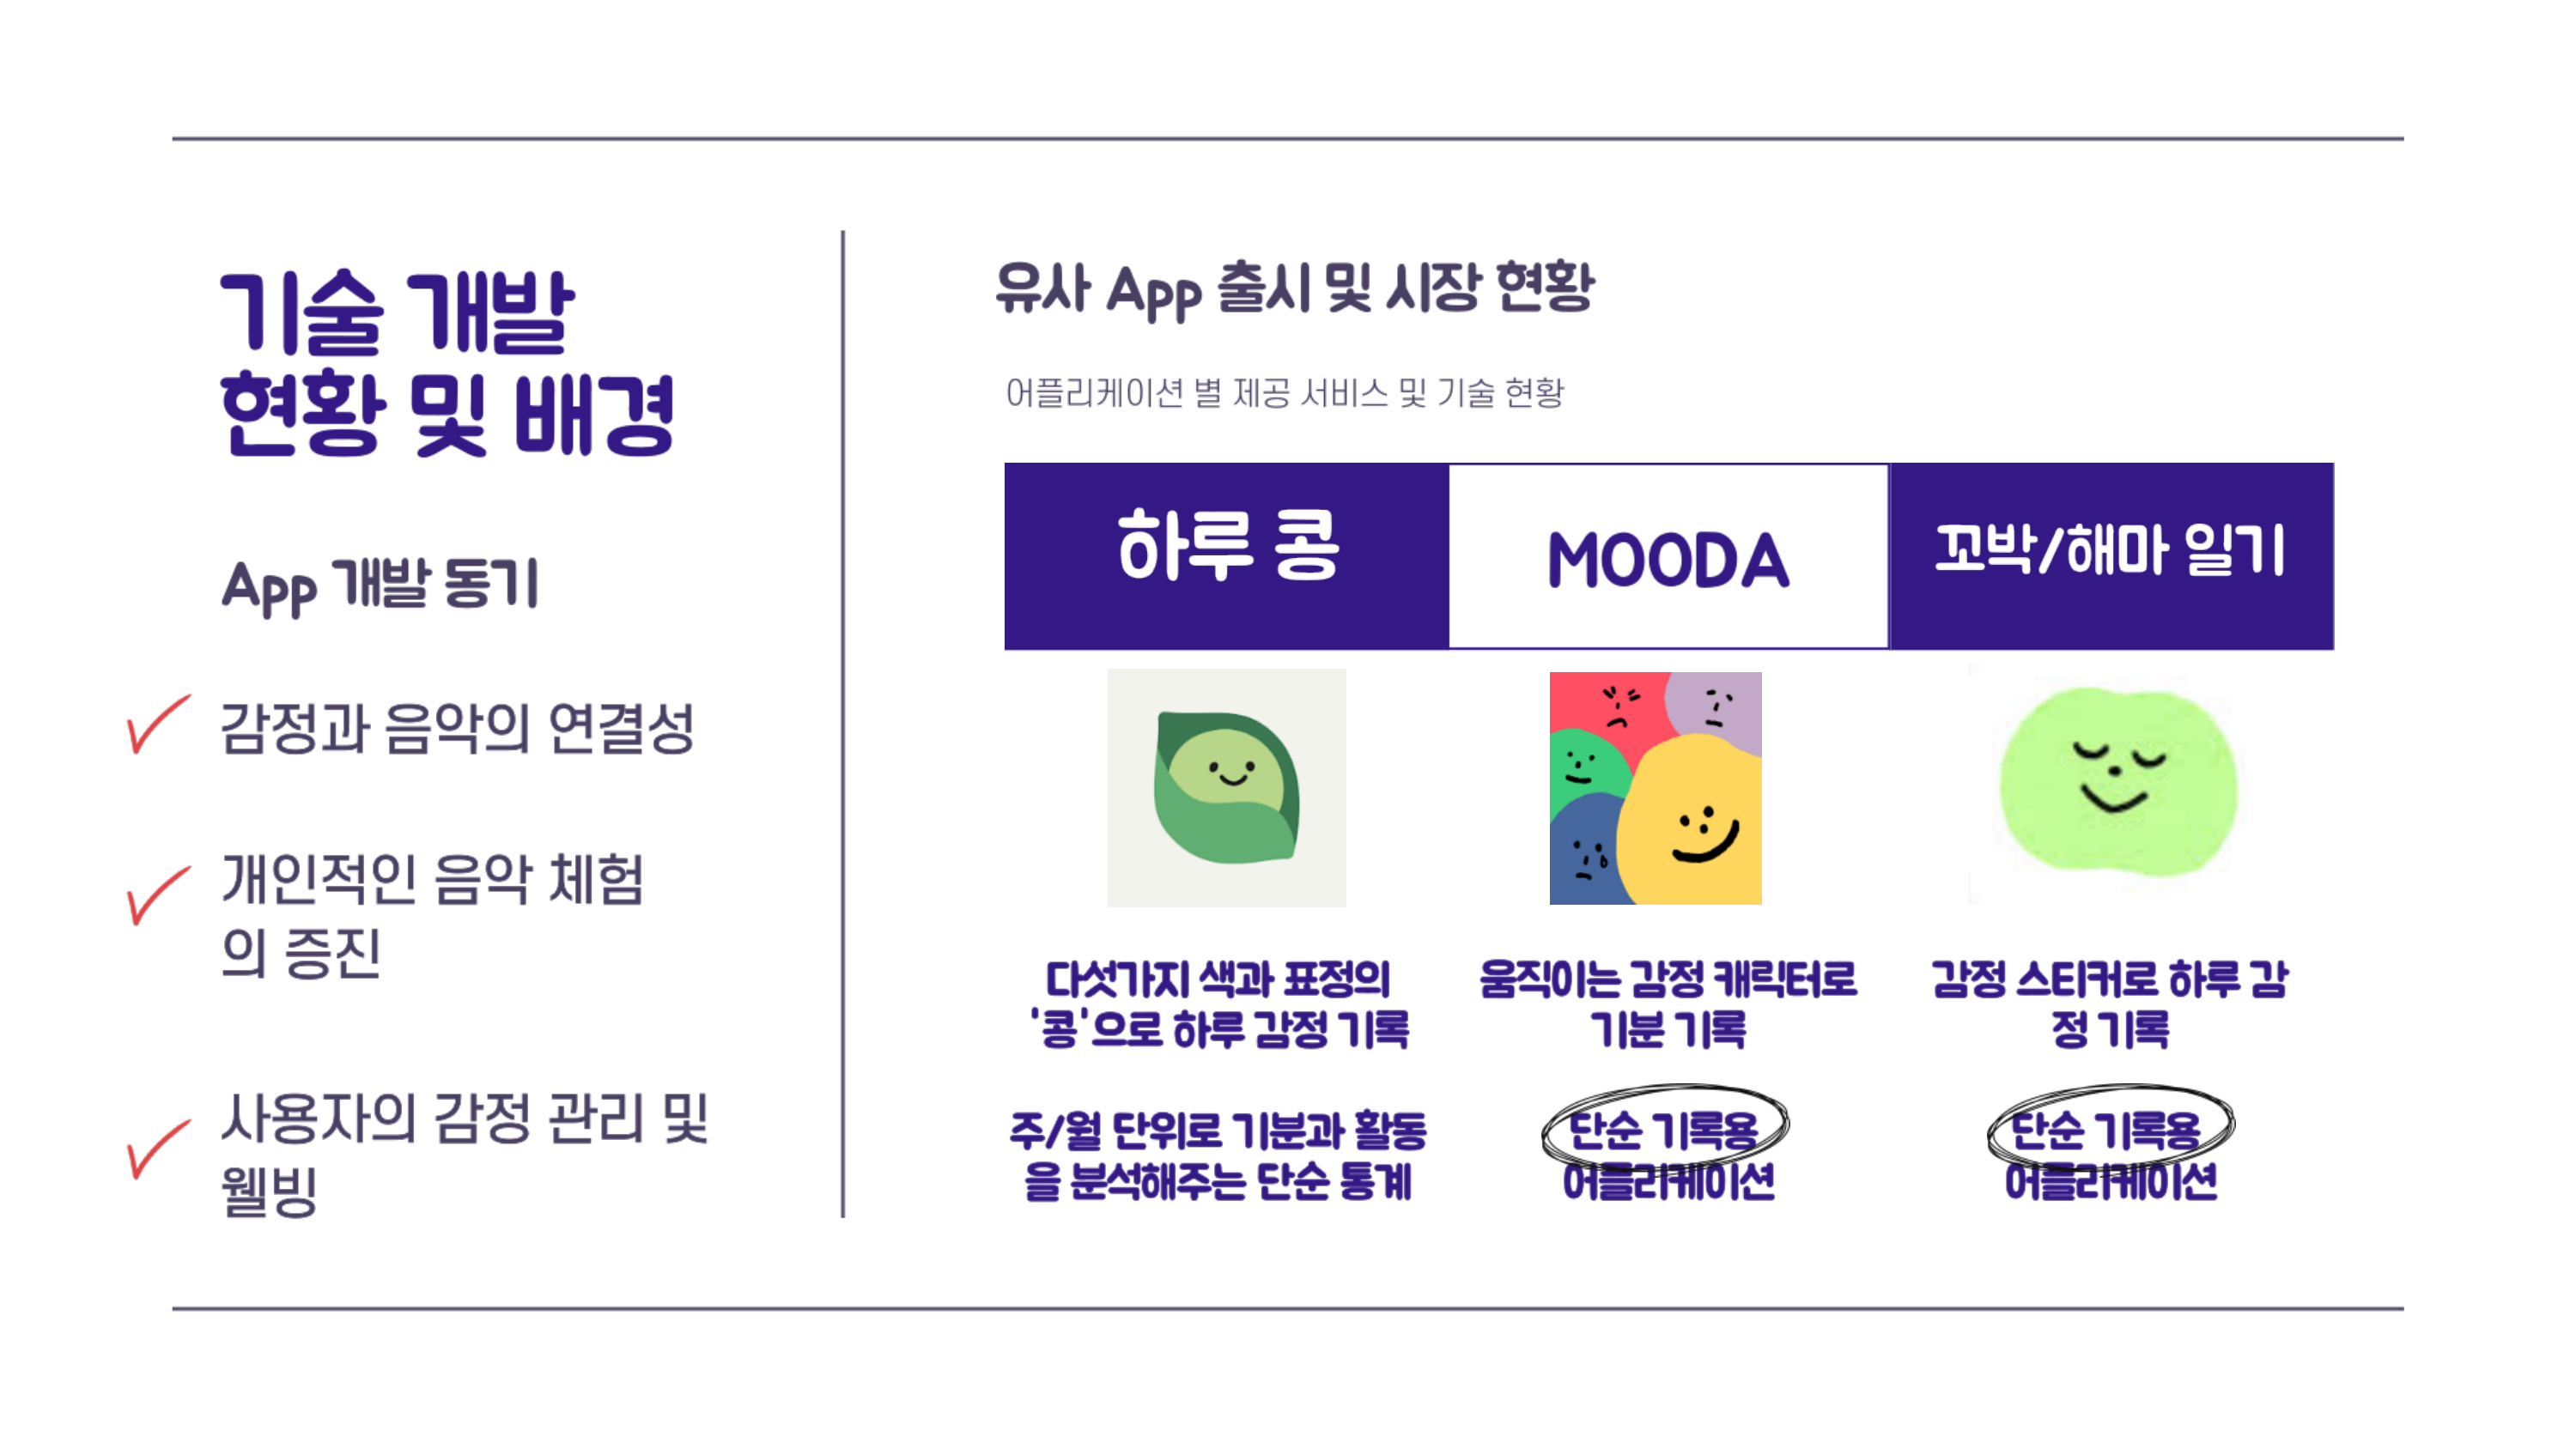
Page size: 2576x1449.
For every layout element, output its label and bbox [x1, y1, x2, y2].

picture [837, 731, 848, 1217]
text_box [1893, 463, 2335, 652]
text_box [1987, 1083, 2236, 1178]
text_box [1541, 1083, 1790, 1178]
text_box [1004, 463, 1449, 652]
picture [1910, 943, 2308, 1223]
picture [1907, 502, 2317, 608]
text_box [66, 658, 221, 813]
picture [221, 686, 726, 779]
picture [204, 232, 722, 648]
text_box [171, 1302, 2404, 1315]
picture [1467, 943, 1880, 1223]
text_box [1967, 664, 2247, 905]
picture [211, 836, 676, 1006]
text_box [171, 132, 2404, 146]
picture [997, 943, 1449, 1223]
picture [837, 231, 848, 718]
text_box [349, 718, 1103, 731]
picture [986, 239, 1623, 363]
picture [994, 479, 1383, 623]
text_box [66, 829, 221, 984]
text_box [1449, 463, 1893, 652]
picture [211, 1076, 741, 1243]
picture [999, 366, 1584, 424]
text_box [1107, 668, 1346, 907]
picture [1462, 497, 1827, 624]
text_box [1549, 672, 1762, 906]
text_box [66, 1083, 221, 1238]
